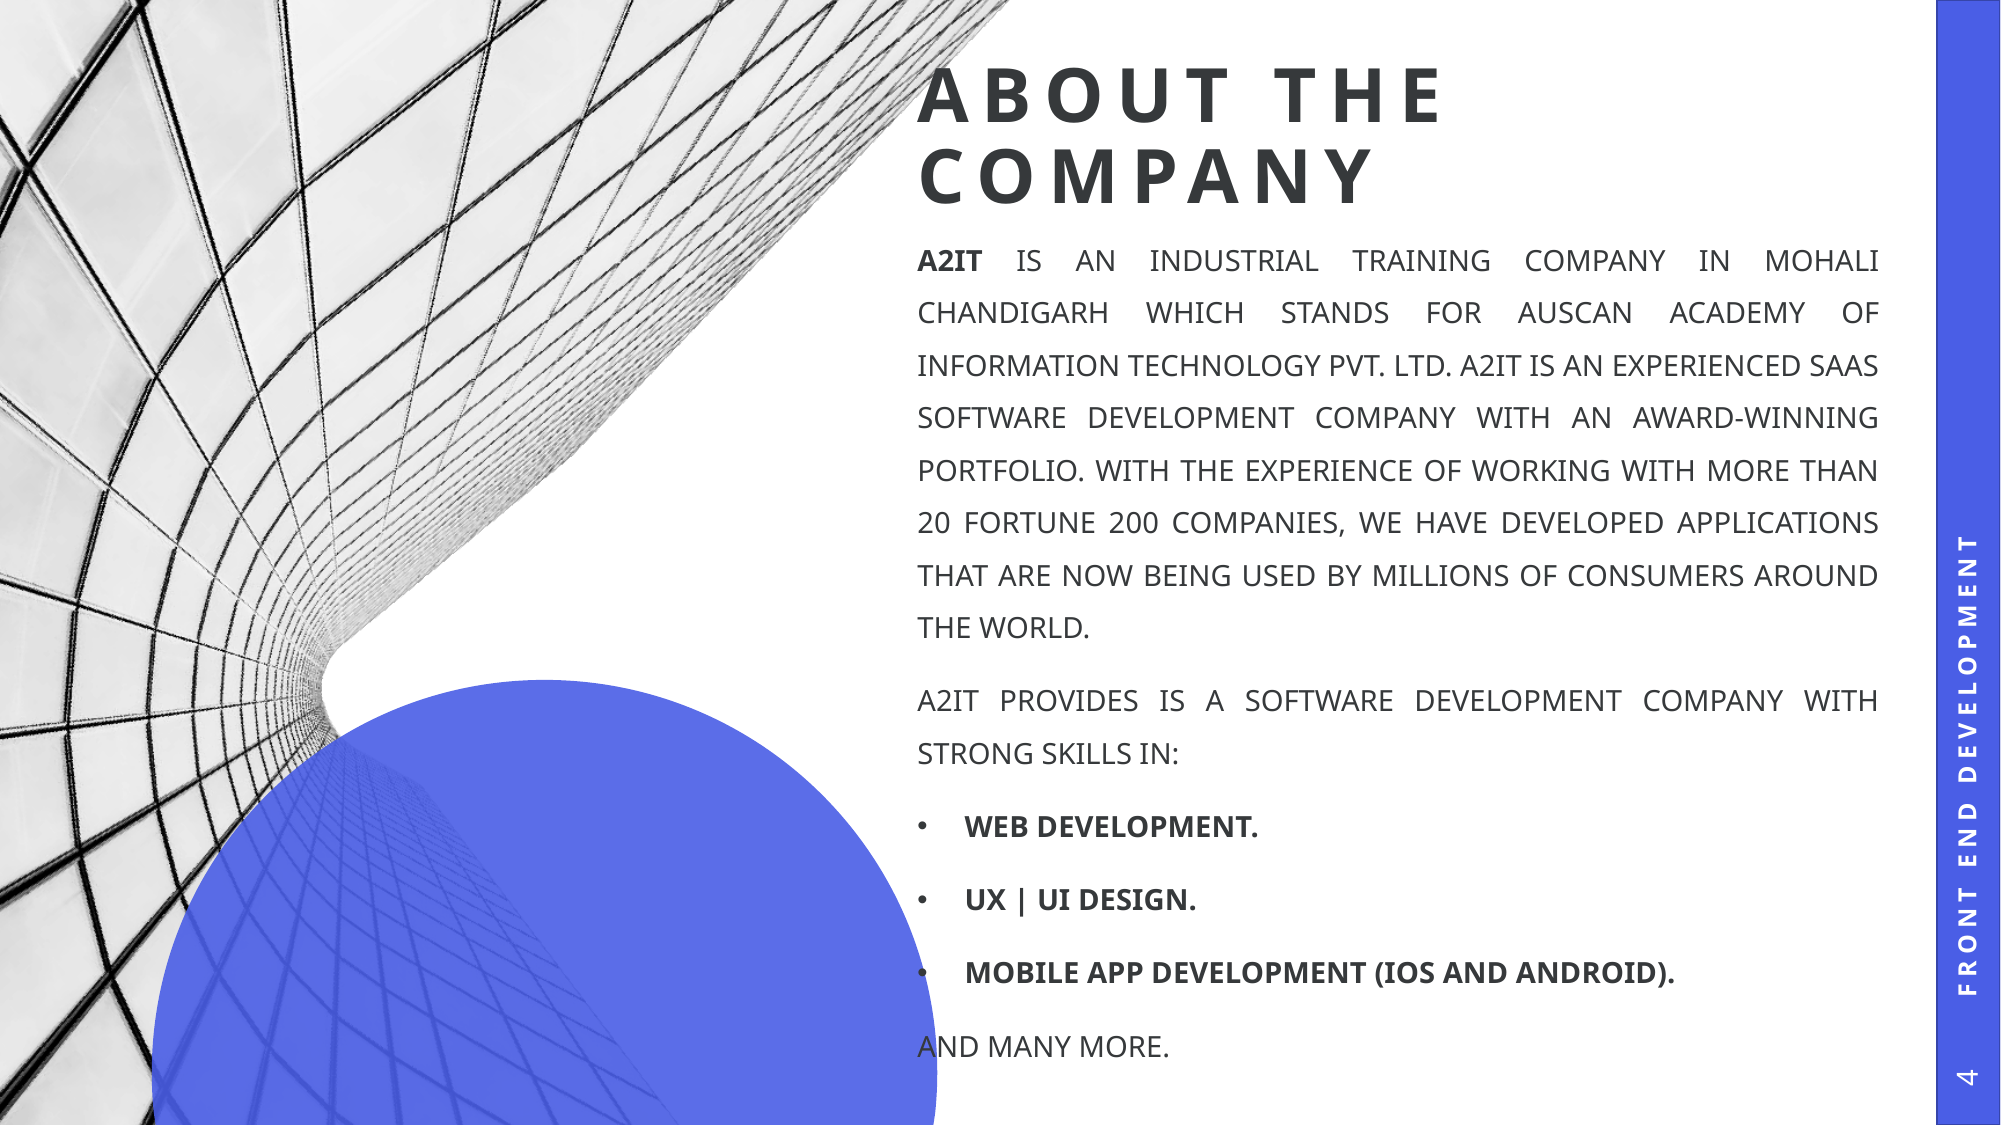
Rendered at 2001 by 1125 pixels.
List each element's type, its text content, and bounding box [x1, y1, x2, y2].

subtitle A2IT is an industrial training company in Mohali Chandigarh which stands for Auscan Academy of Information Technology Pvt. Ltd. A2IT is an experienced SaaS software development company with an award-winning portfolio. With the experience of working with more than 20 Fortune 200 companies, we have developed applications that are now being used by millions of consumers around the world. A2IT provides is a software development company with strong skills in: Web development. UX | UI design. Mobile app development (iOS and Android). And many more. [917, 224, 1880, 1032]
footer Front end development [1937, 0, 2000, 1032]
title About the company [917, 0, 1908, 220]
slide_number 4 [1937, 1032, 2000, 1125]
